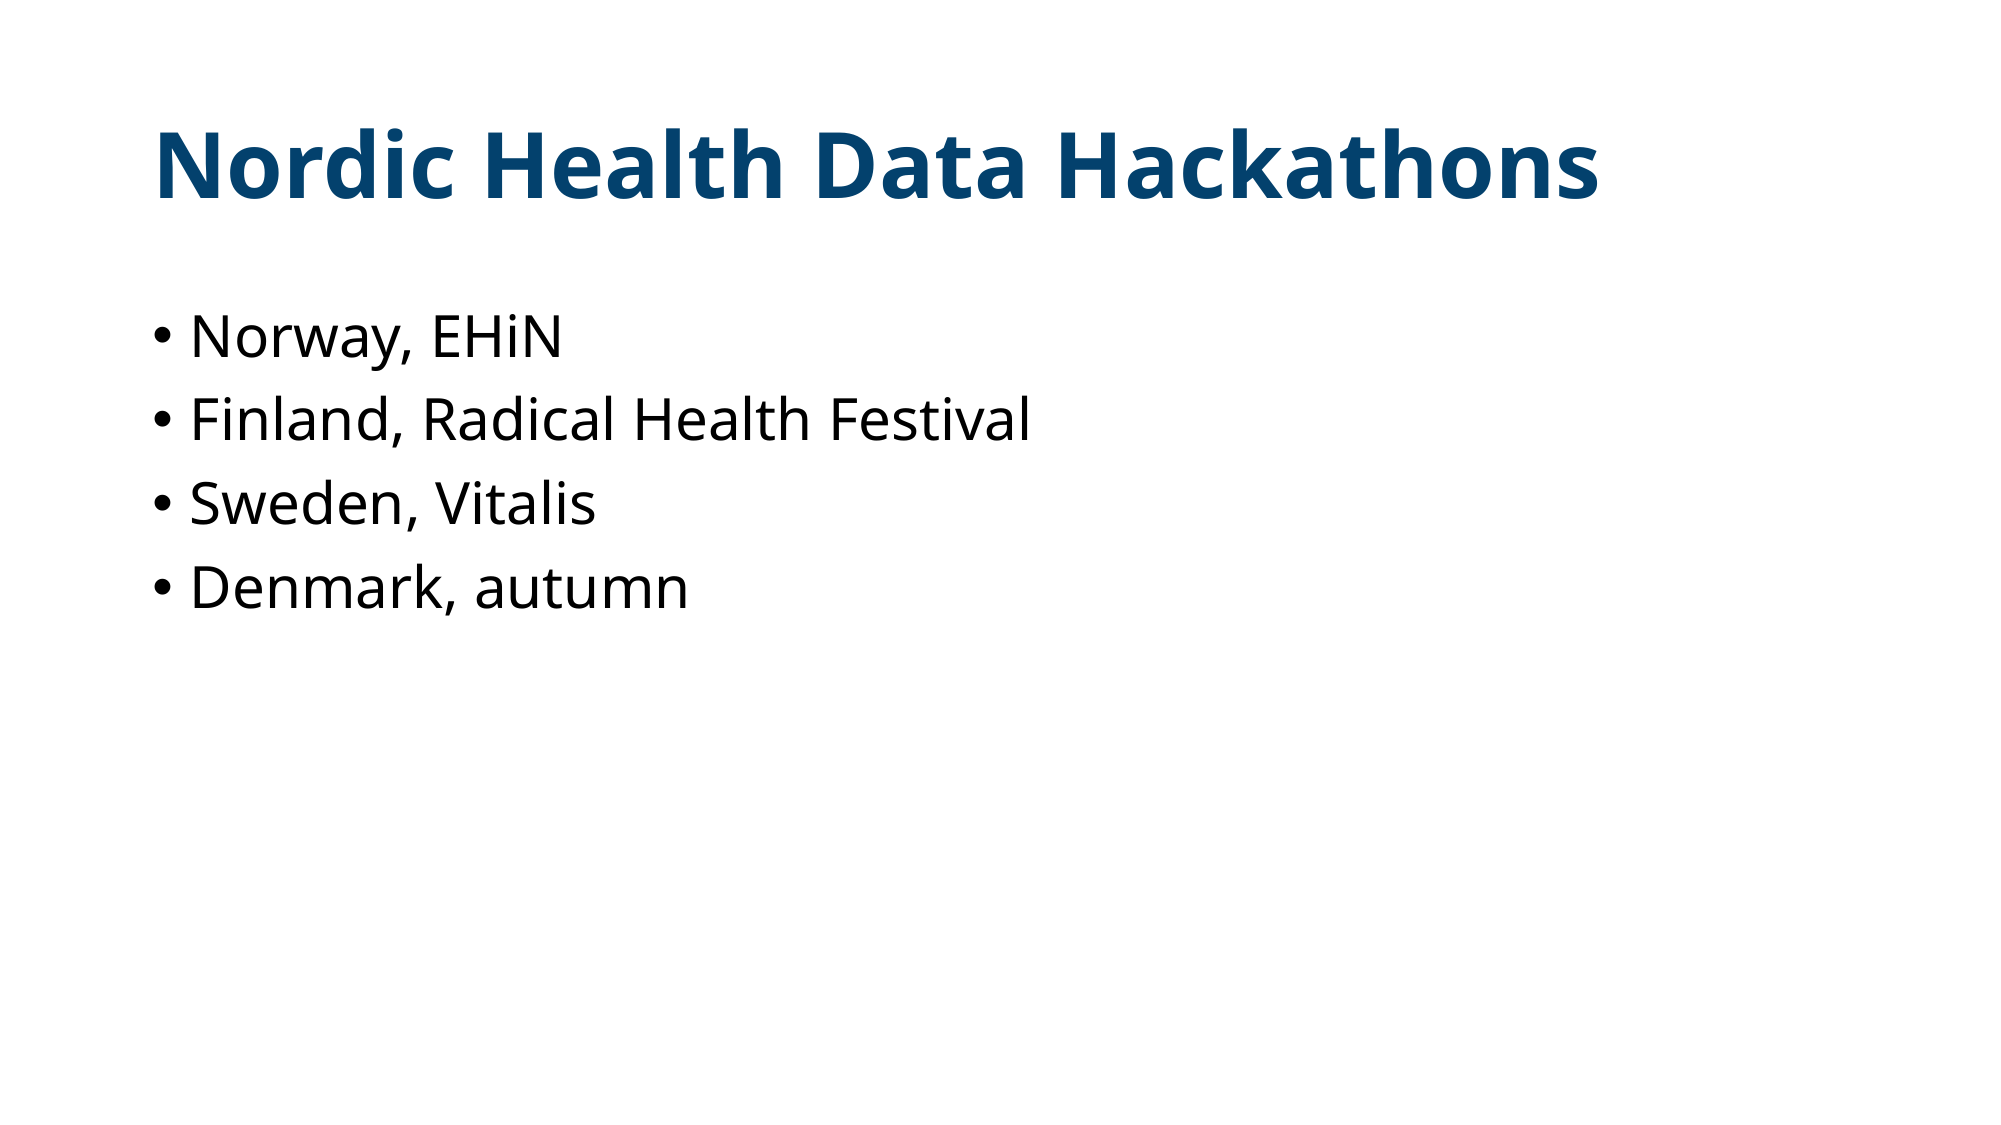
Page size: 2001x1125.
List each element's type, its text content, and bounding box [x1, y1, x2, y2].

list Norway, EHiN Finland, Radical Health Festival Sweden, Vitalis Denmark, autumn [137, 299, 1863, 1014]
title Nordic Health Data Hackathons [137, 59, 1863, 278]
